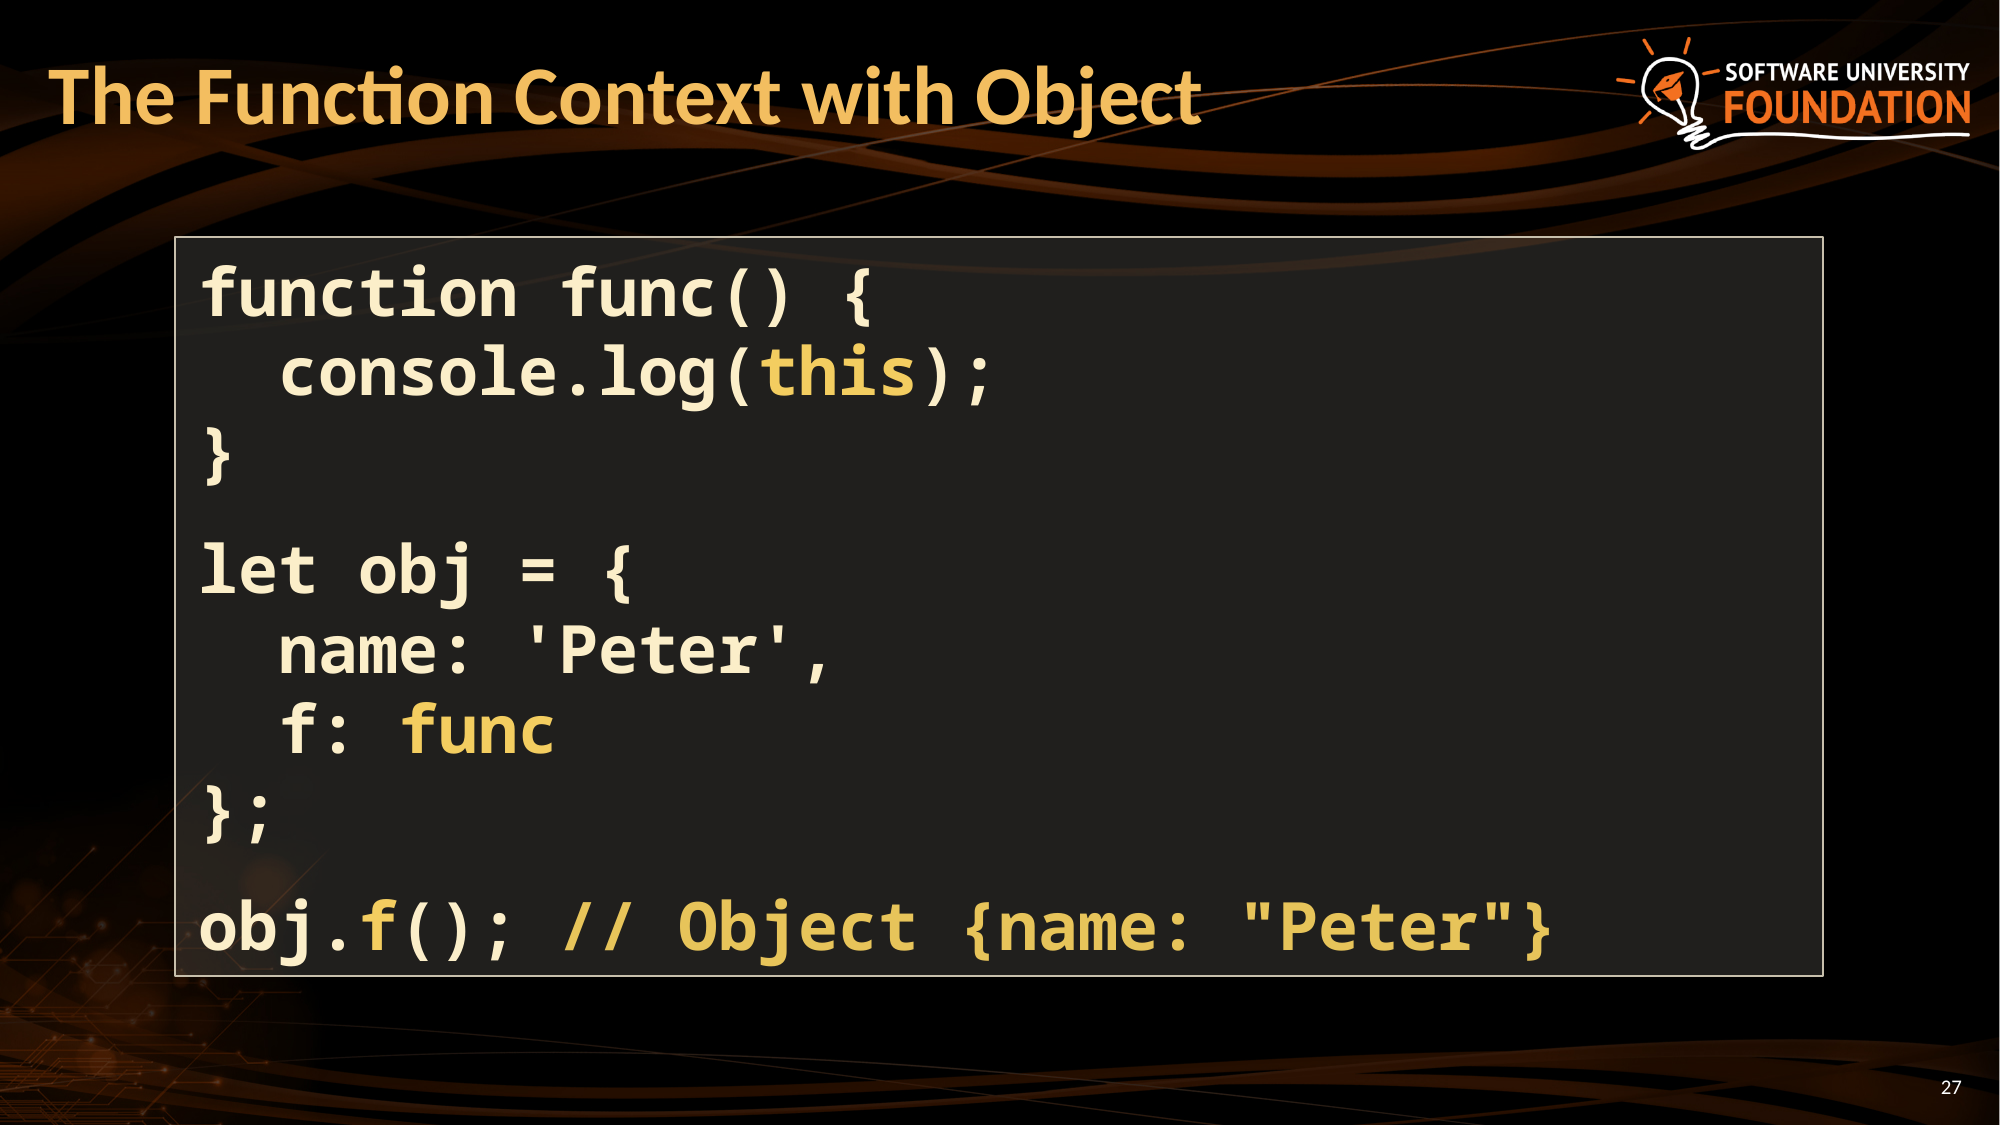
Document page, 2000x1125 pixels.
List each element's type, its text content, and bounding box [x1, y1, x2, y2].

title The Function Context with Object [30, 6, 1602, 189]
text_box function func() { console.log(this); } let obj = { name: 'Peter', f: func }; obj.f(); // Object {name: "Peter"} [174, 237, 1824, 976]
slide_number 27 [1897, 1070, 1968, 1103]
picture [0, 0, 2000, 1125]
